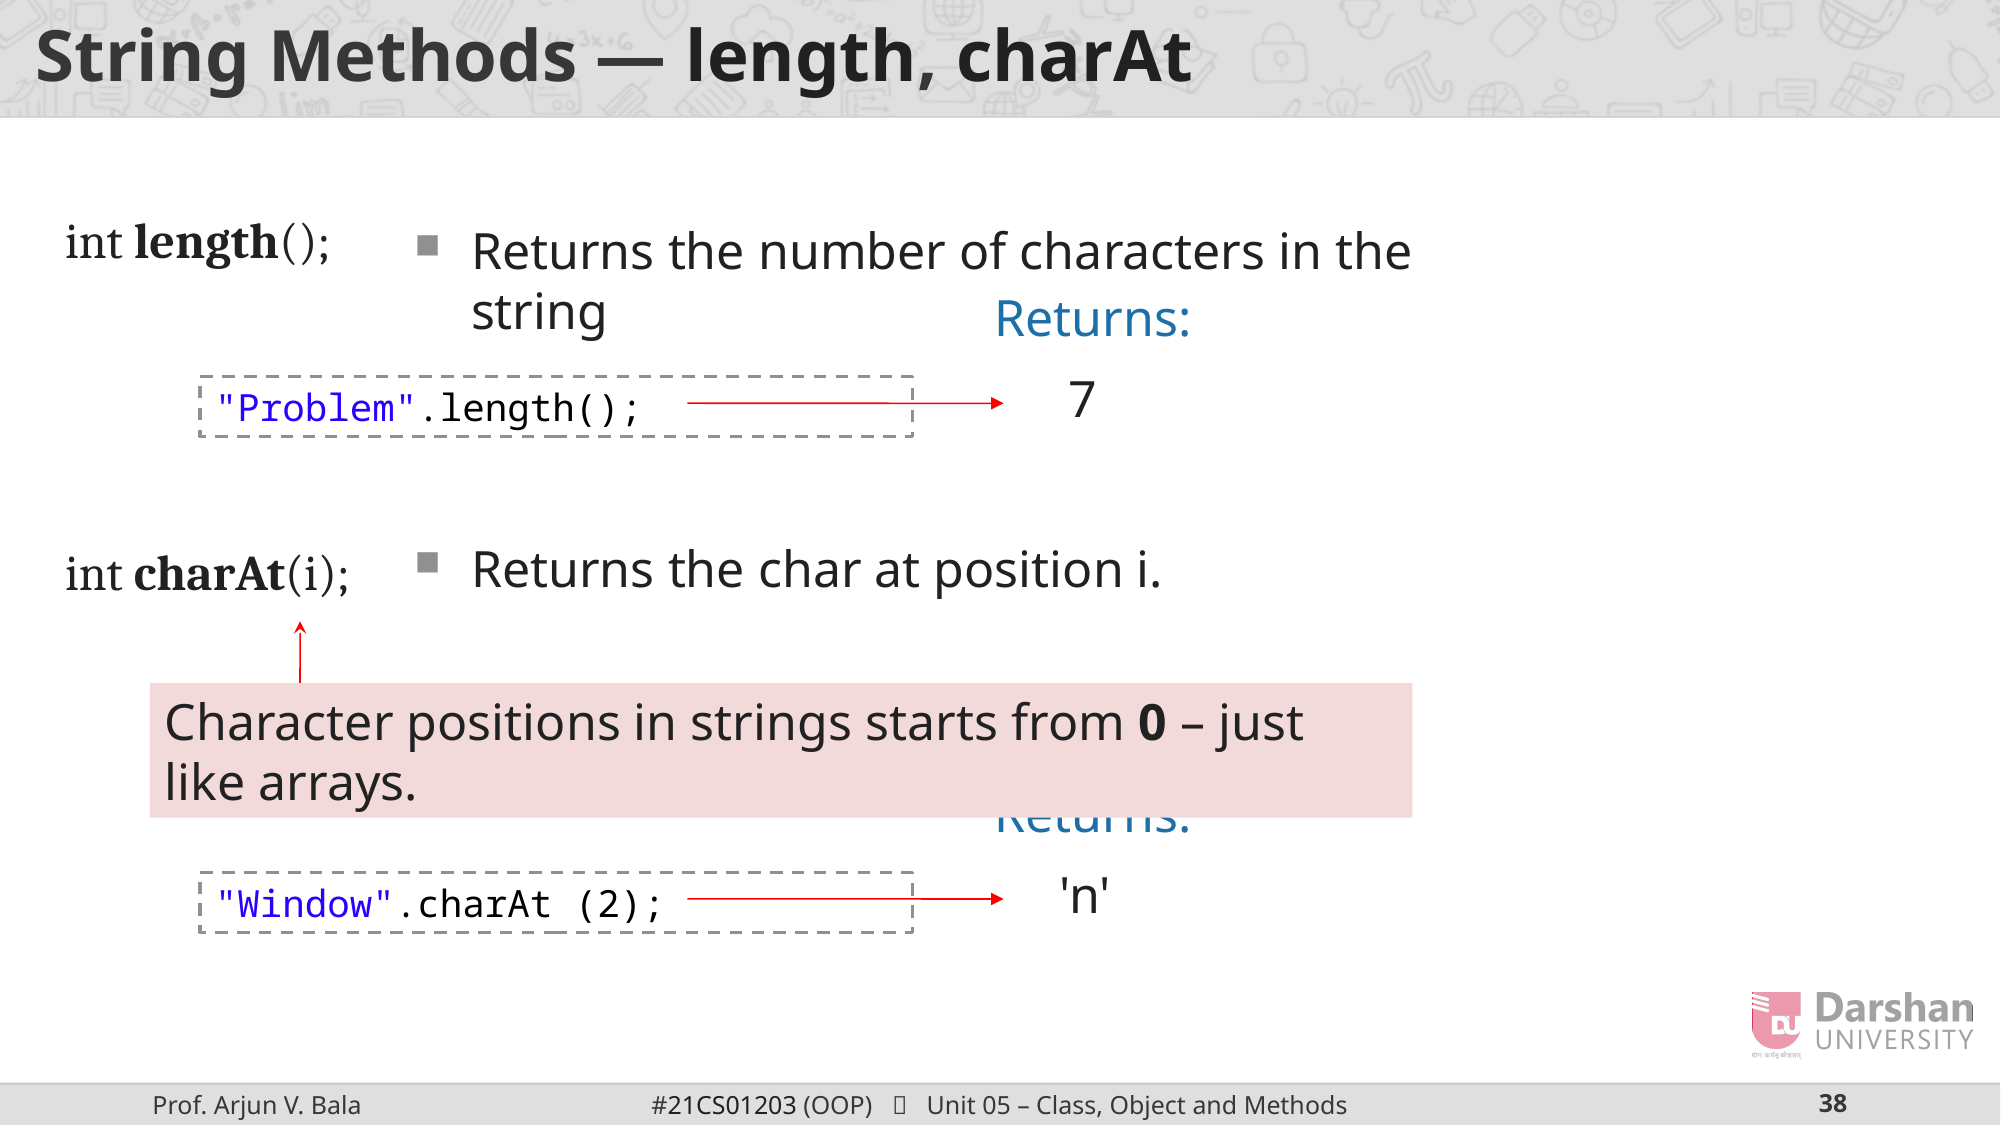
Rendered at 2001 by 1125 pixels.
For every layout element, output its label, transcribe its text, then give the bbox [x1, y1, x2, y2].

list int length(); [50, 207, 408, 299]
text_box [913, 397, 1004, 410]
text_box Returns the char at position i. [399, 529, 1450, 630]
text_box Returns: [974, 279, 1212, 354]
text_box 7 [1044, 360, 1228, 436]
text_box "Problem".length(); [200, 376, 913, 437]
text_box Returns: [974, 818, 1212, 850]
title String Methods — length, charAt [0, 0, 2000, 117]
text_box [293, 621, 307, 634]
text_box int charAt(i); [49, 525, 408, 616]
text_box Returns the number of characters in the string [399, 212, 1450, 313]
text_box [913, 892, 1004, 906]
text_box Character positions in strings starts from 0 – just like arrays. [149, 683, 1413, 818]
text_box 'n' [1044, 856, 1228, 931]
text_box "Window".charAt (2); [200, 872, 913, 933]
